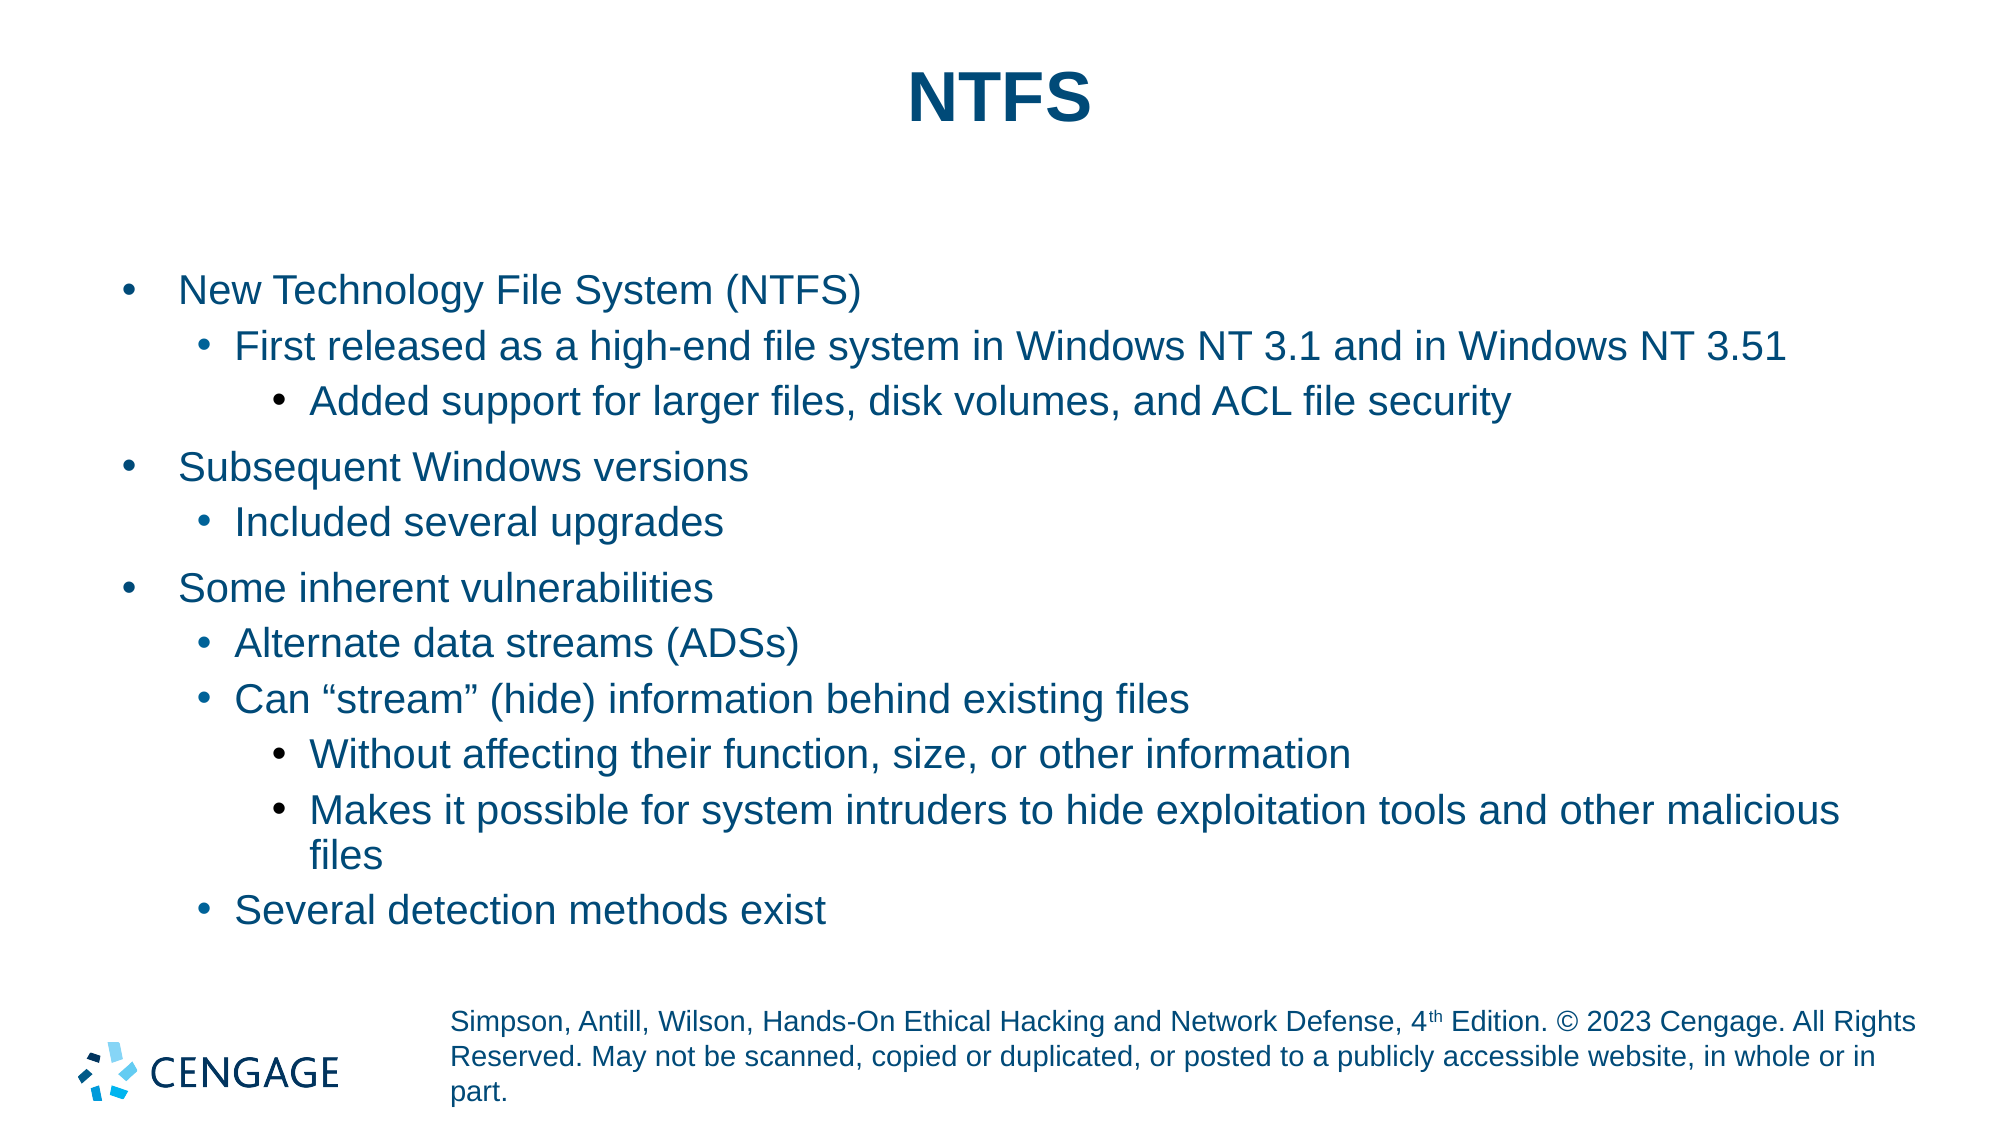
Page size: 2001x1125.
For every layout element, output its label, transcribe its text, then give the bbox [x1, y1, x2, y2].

title NTFS [137, 59, 1863, 171]
list New Technology File System (NTFS) First released as a high-end file system in Windows NT 3.1 and in Windows NT 3.51 Added support for larger files, disk volumes, and ACL file security Subsequent Windows versions Included several upgrades Some inherent vulnerabilities Alternate data streams (ADSs) Can “stream” (hide) information behind existing files Without affecting their function, size, or other information Makes it possible for system intruders to hide exploitation tools and other malicious files Several detection methods exist [121, 268, 1880, 990]
picture [78, 1042, 338, 1101]
